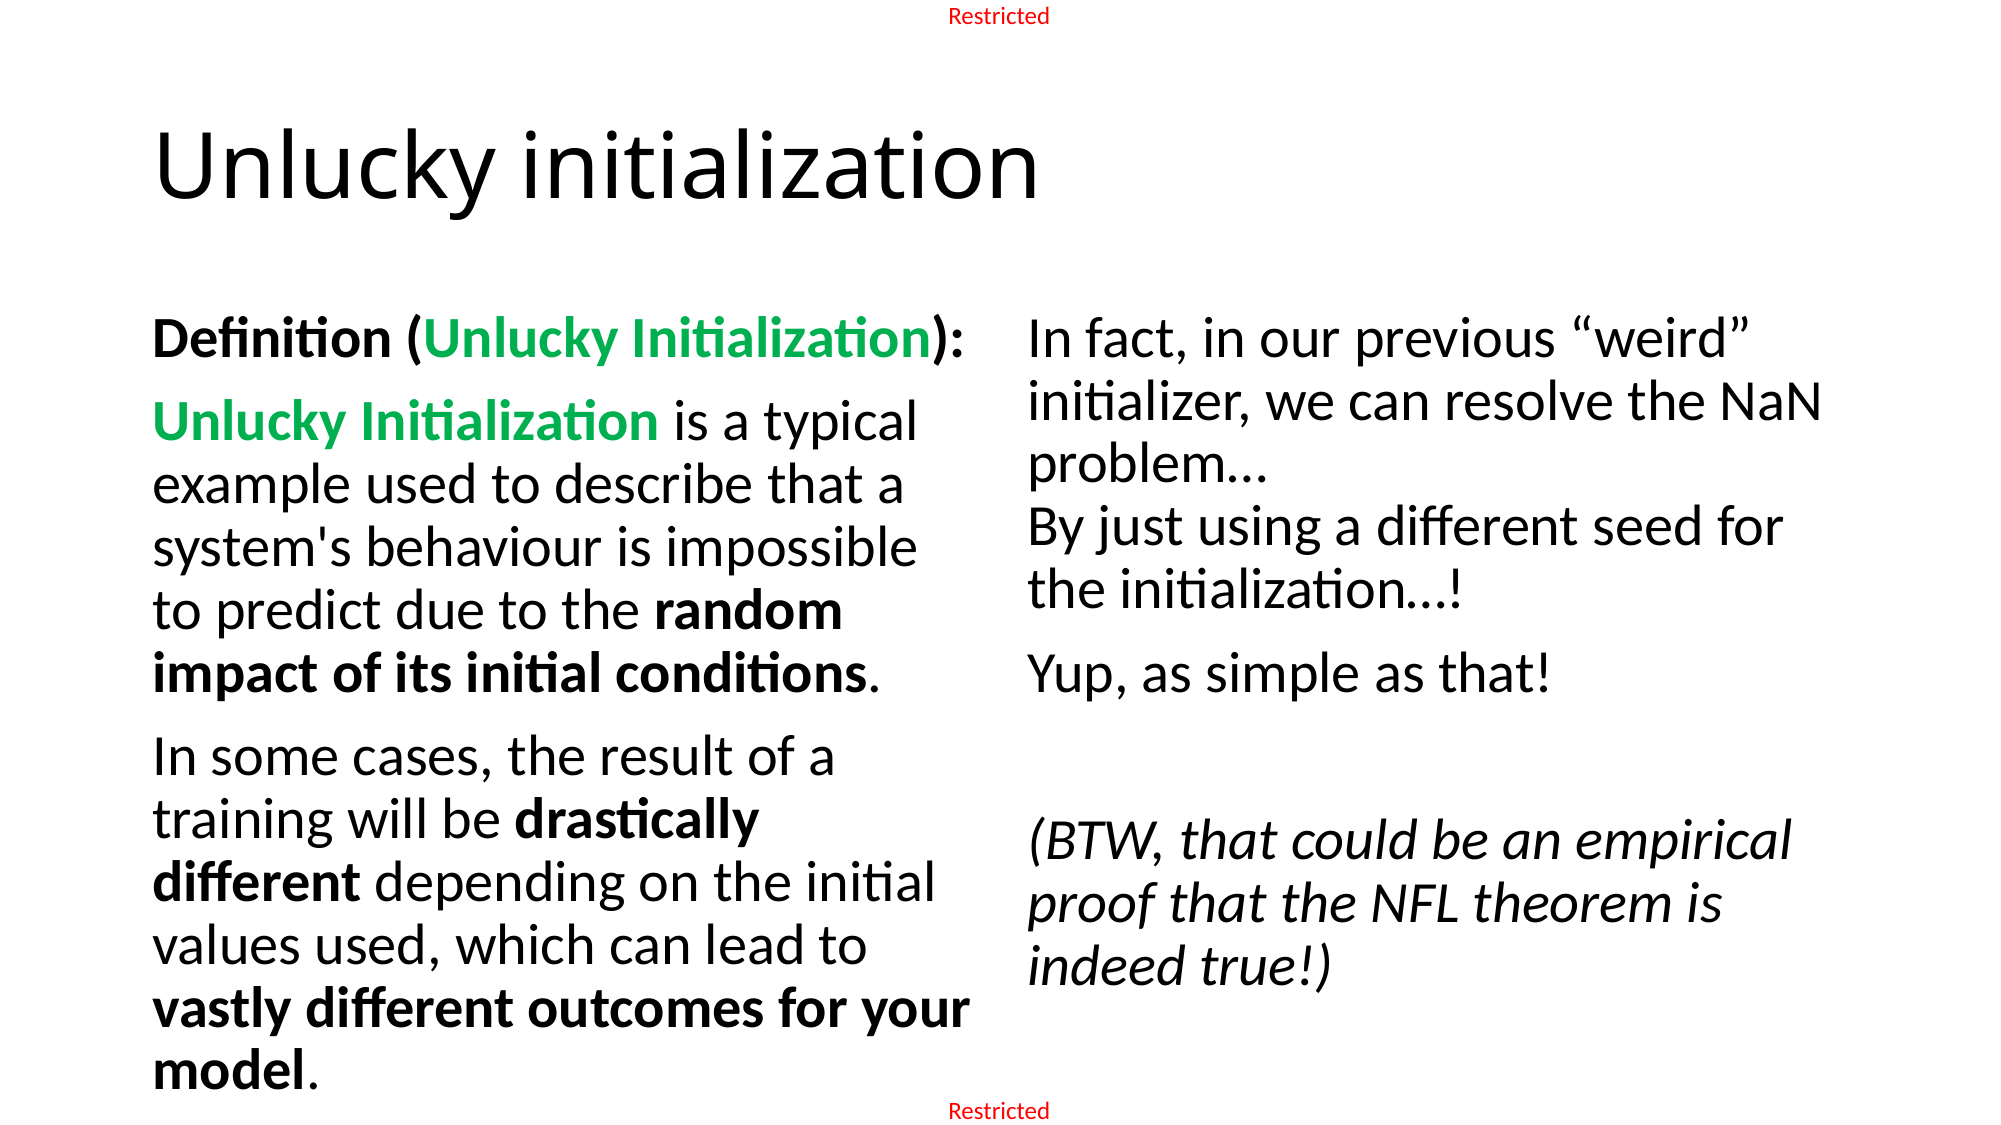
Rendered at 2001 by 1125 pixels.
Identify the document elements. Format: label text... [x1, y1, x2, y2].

list Definition (Unlucky Initialization): Unlucky Initialization is a typical example used to describe that a system's behaviour is impossible to predict due to the random impact of its initial conditions. In some cases, the result of a training will be drastically different depending on the initial values used, which can lead to vastly different outcomes for your model. [137, 299, 988, 1125]
title Unlucky initialization [137, 59, 1863, 278]
list In fact, in our previous “weird” initializer, we can resolve the NaN problem… By just using a different seed for the initialization…! Yup, as simple as that! (BTW, that could be an empirical proof that the NFL theorem is indeed true!) [1012, 299, 1863, 1125]
